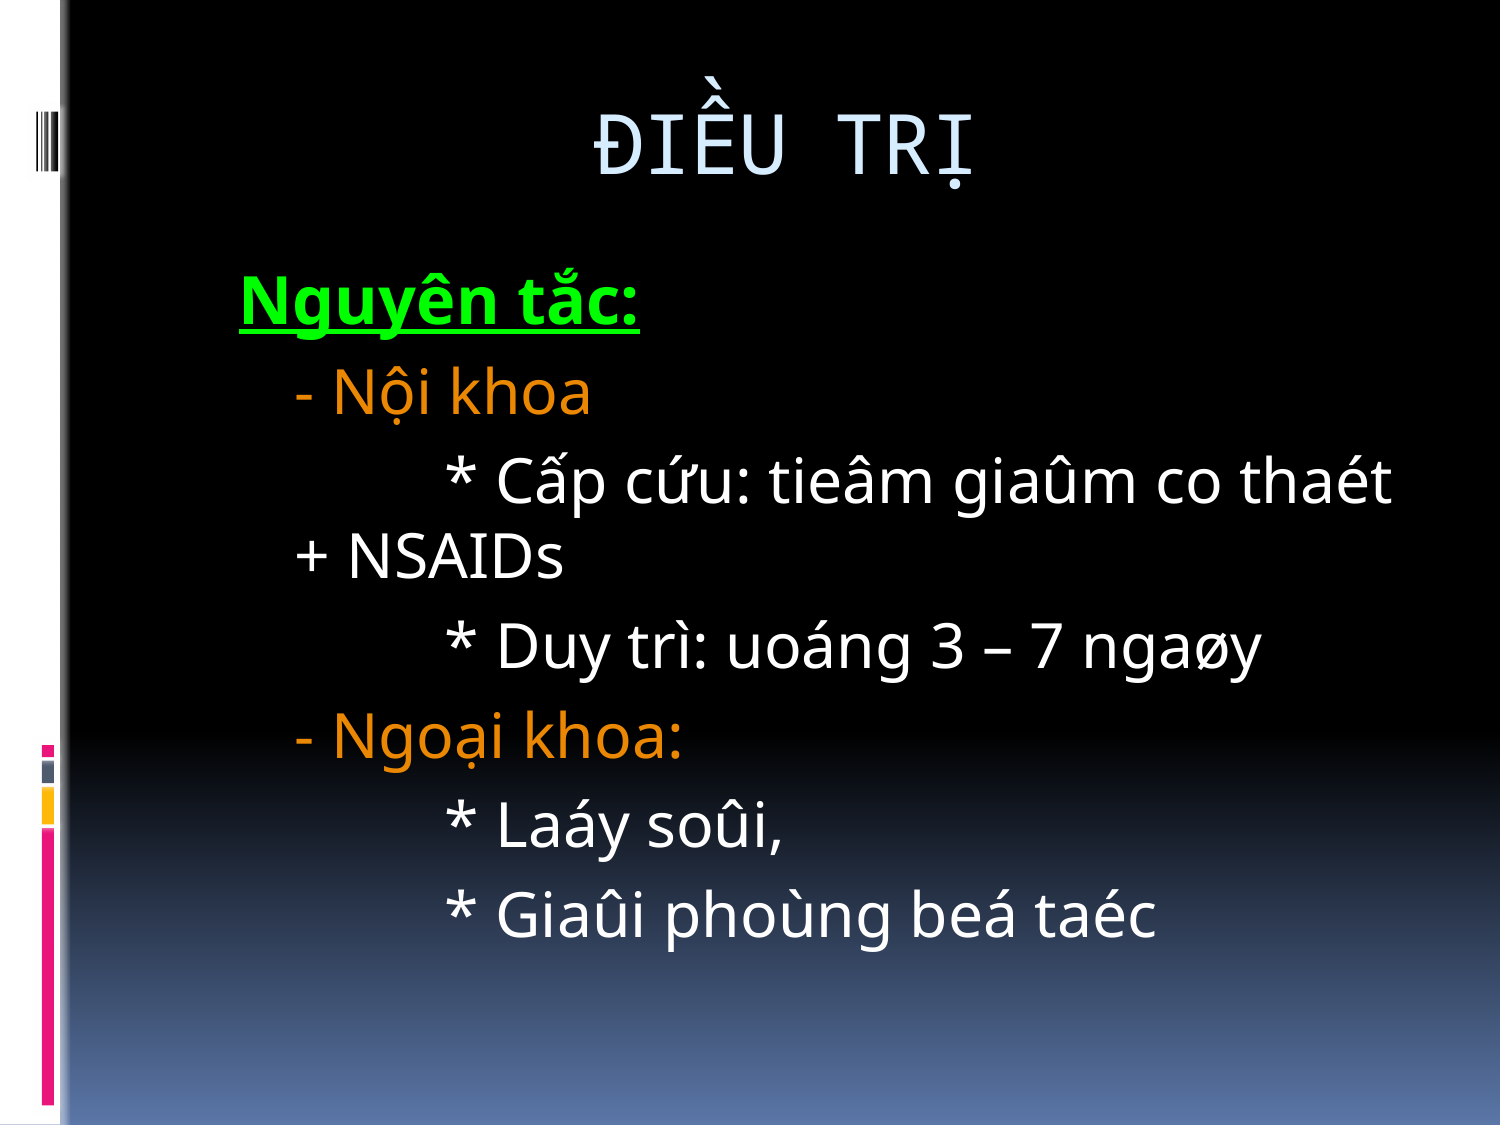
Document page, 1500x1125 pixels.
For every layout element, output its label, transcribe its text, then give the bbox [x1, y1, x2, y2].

list Nguyên tắc: - Nội khoa * Cấp cứu: tieâm giaûm co thaét + NSAIDs * Duy trì: uoáng 3 – 7 ngaøy - Ngoại khoa: * Laáy soûi, * Giaûi phoùng beá taéc [212, 249, 1413, 993]
title ĐIỀU TRỊ [150, 83, 1425, 234]
